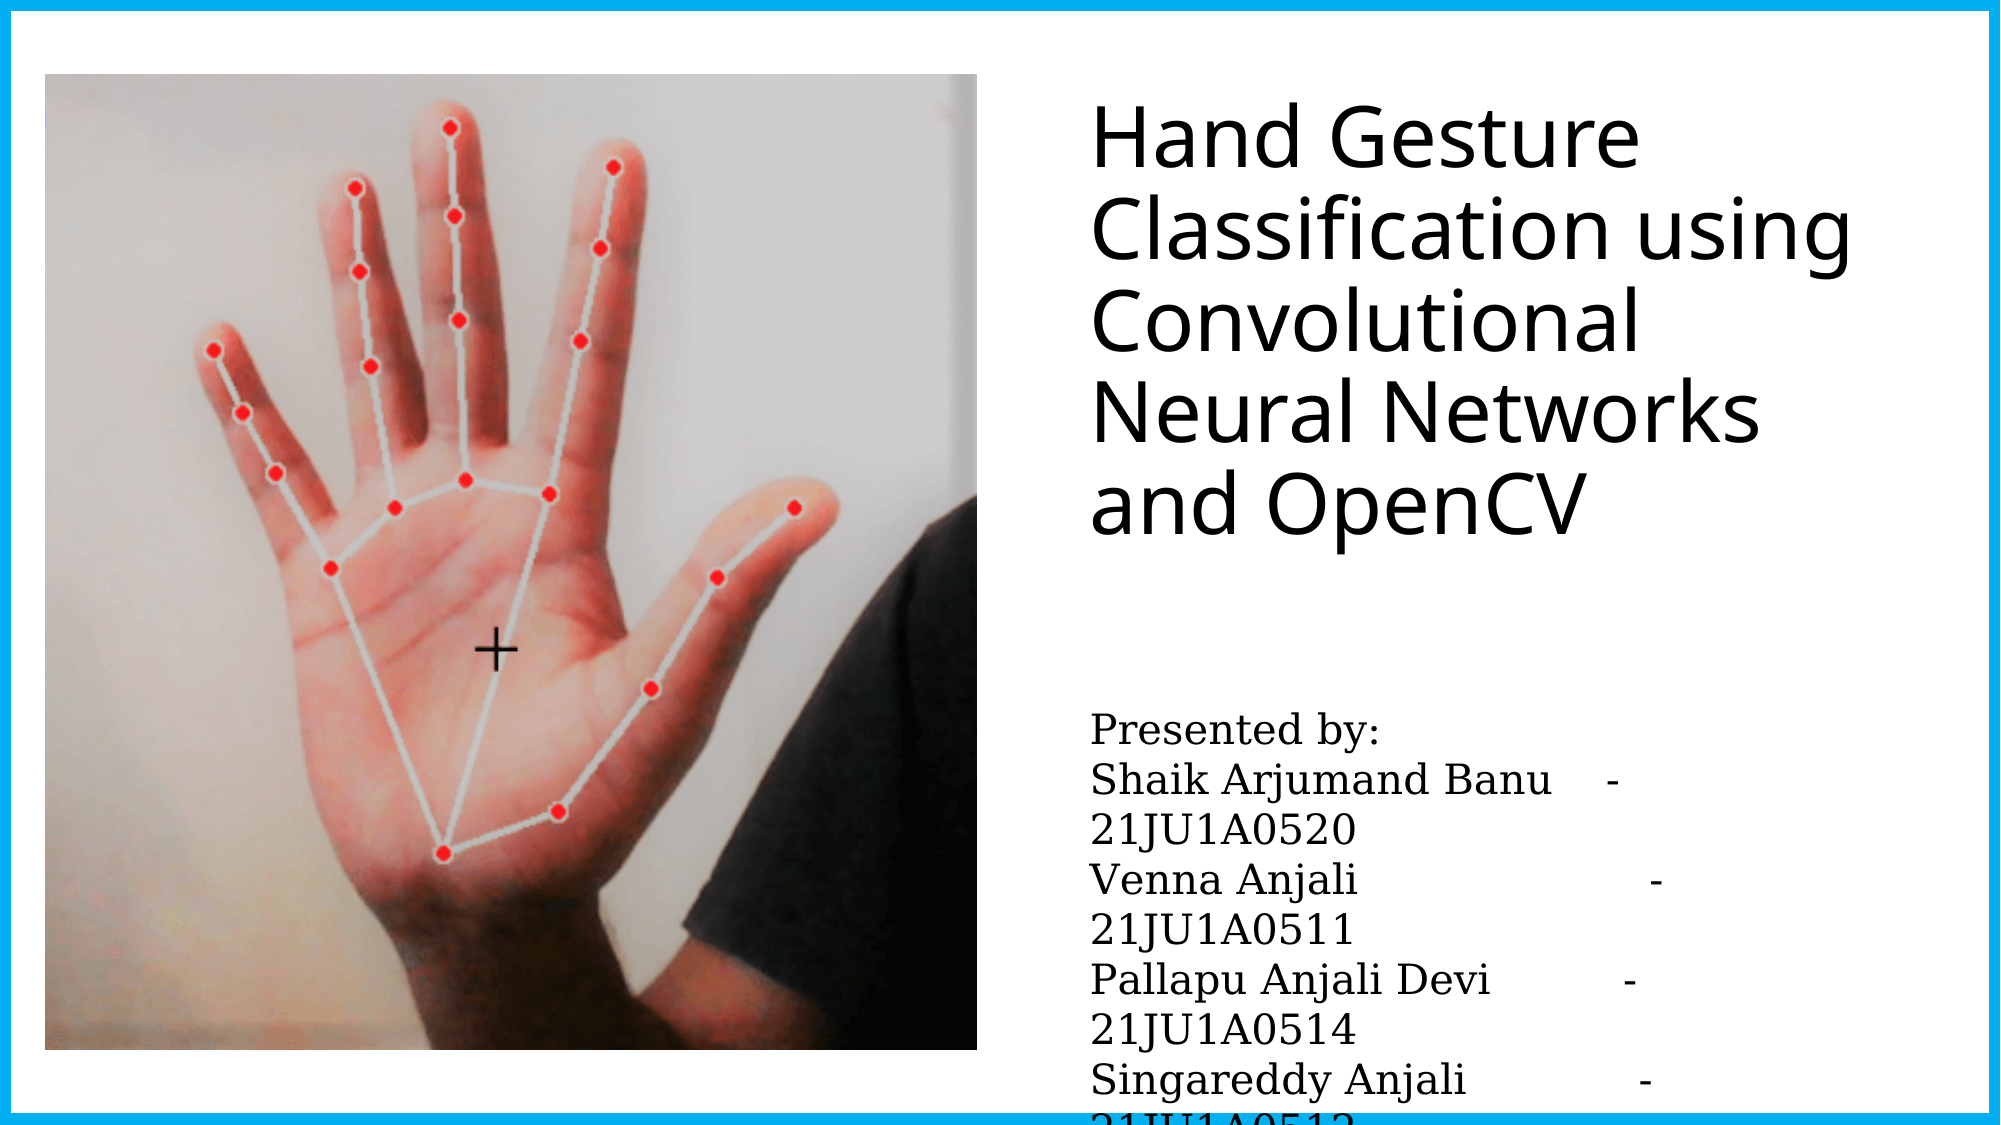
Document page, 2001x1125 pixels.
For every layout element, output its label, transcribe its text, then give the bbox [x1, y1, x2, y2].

picture [44, 74, 977, 1050]
text_box [0, 0, 2000, 1125]
title Hand Gesture Classification using Convolutional Neural Networks and OpenCV [1074, 75, 1877, 561]
text_box Presented by: Shaik Arjumand Banu - 21JU1A0520 Venna Anjali - 21JU1A0511 Pallapu Anjali Devi - 21JU1A0514 Singareddy Anjali - 21JU1A0512 Byragani Chandana - 21JU1A0530 [1074, 695, 1820, 1125]
